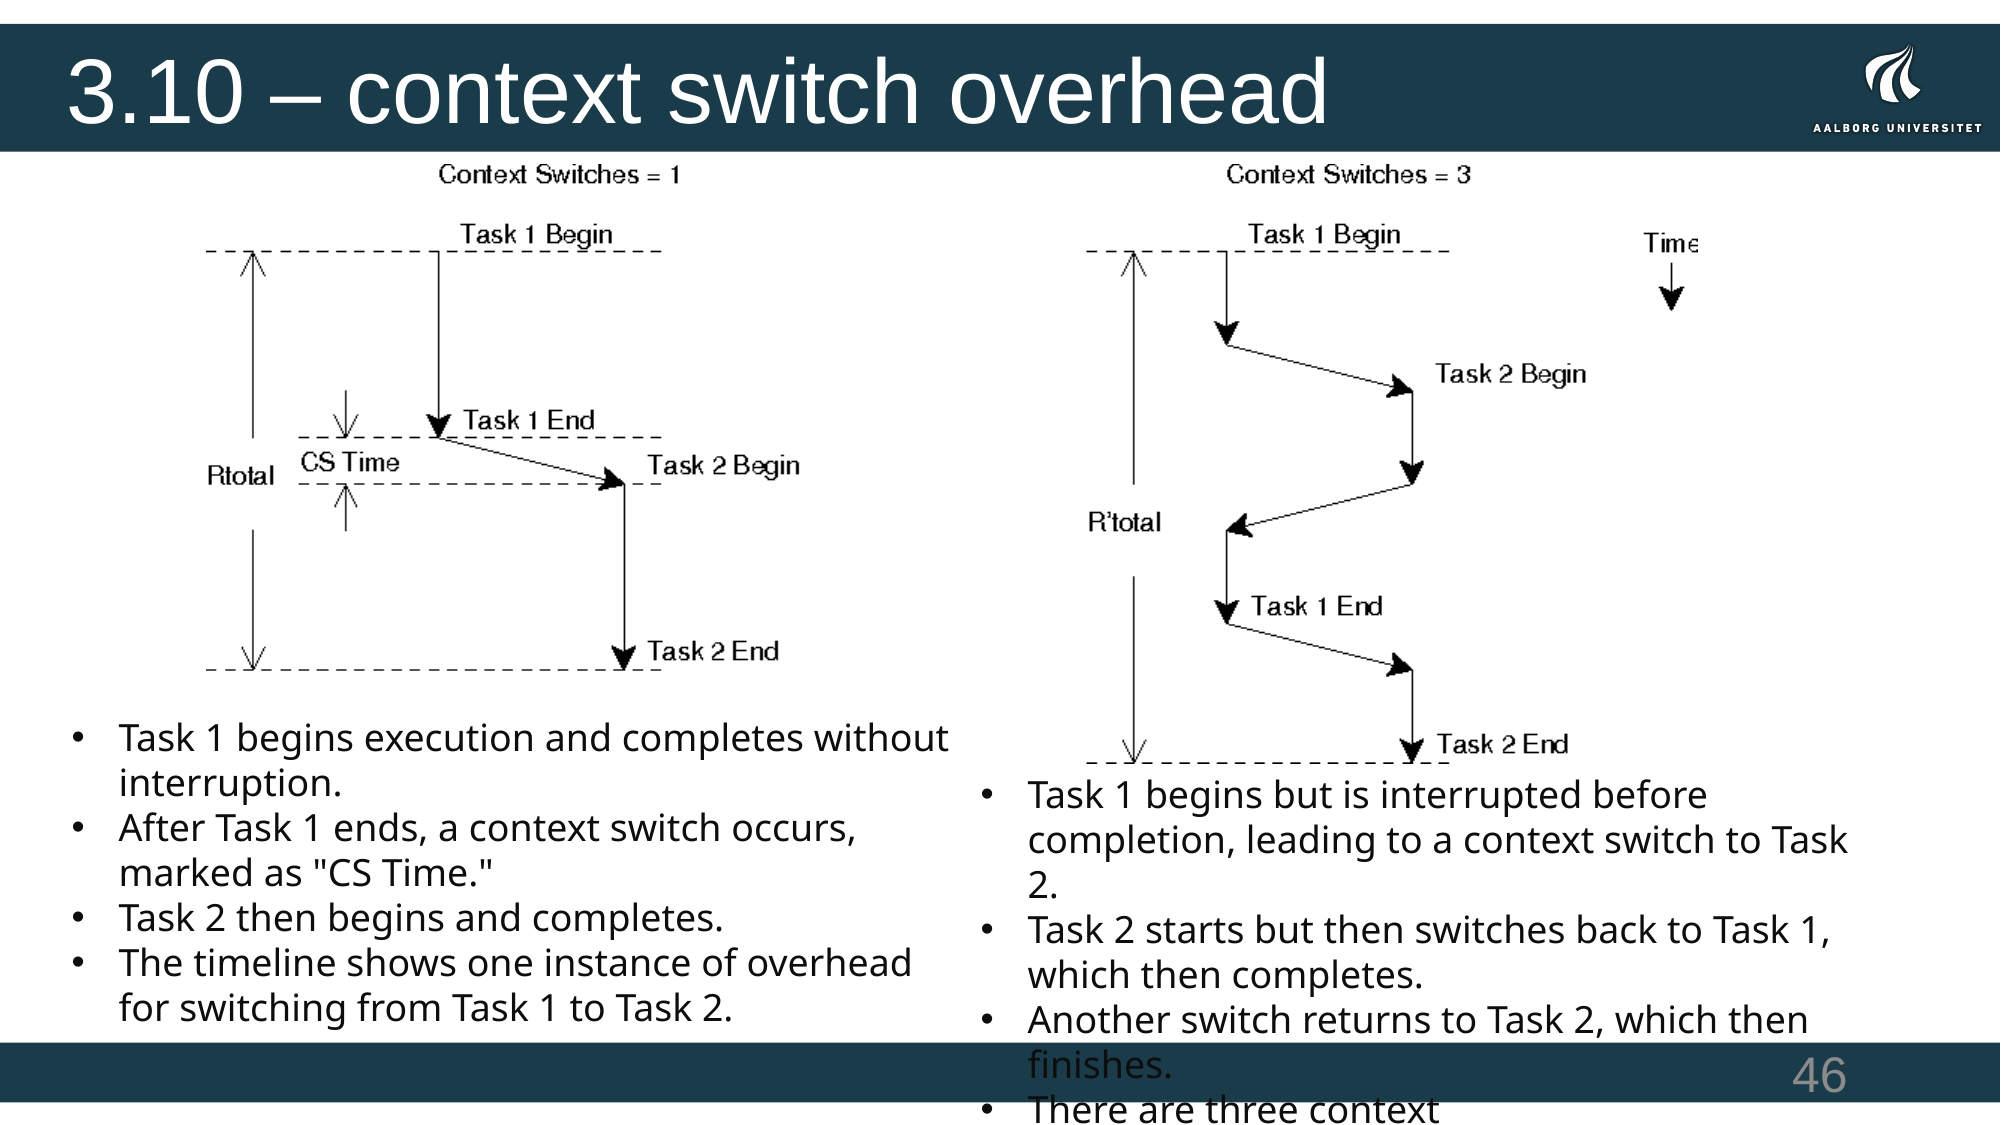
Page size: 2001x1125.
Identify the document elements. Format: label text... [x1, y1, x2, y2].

picture [1799, 30, 1995, 146]
text_box Task 1 begins execution and completes without interruption. After Task 1 ends, a context switch occurs, marked as "CS Time." Task 2 then begins and completes. The timeline shows one instance of overhead for switching from Task 1 to Task 2. [0, 706, 890, 1037]
text_box Task 1 begins but is interrupted before completion, leading to a context switch to Task 2. Task 2 starts but then switches back to Task 1, which then completes. Another switch returns to Task 2, which then finishes. There are three context [890, 763, 1900, 1125]
picture [206, 164, 1698, 764]
title 3.10 – context switch overhead [52, 36, 1778, 140]
